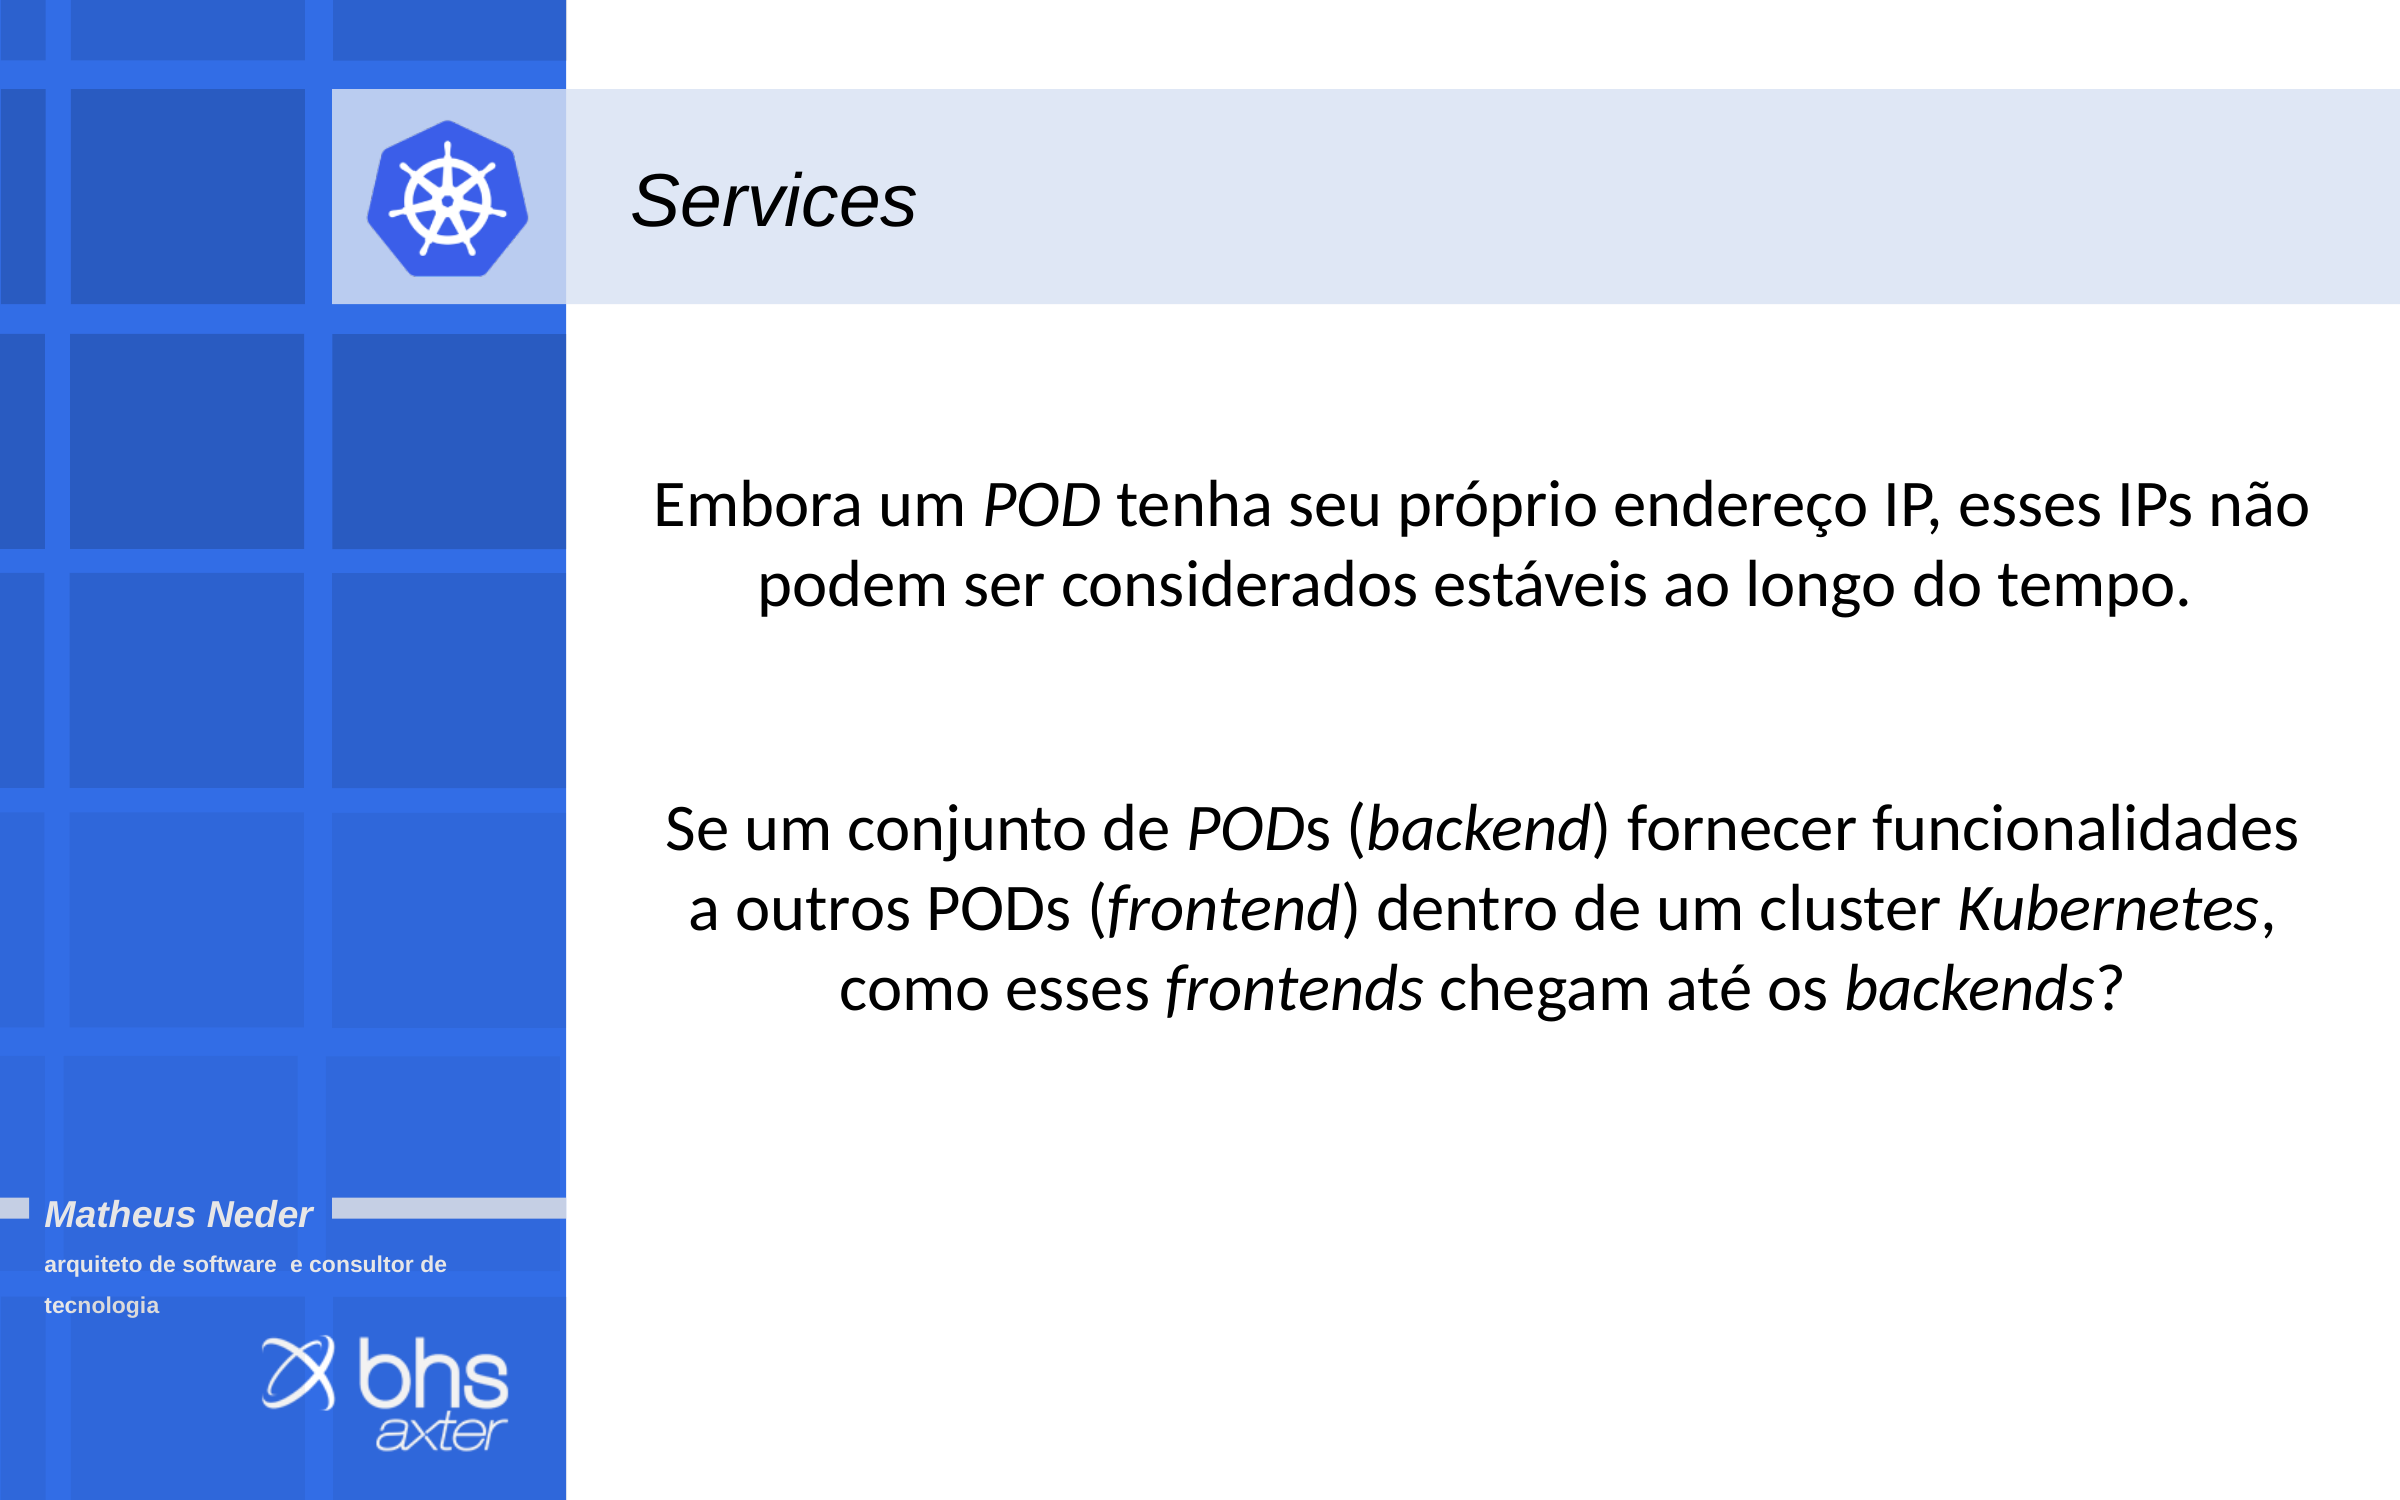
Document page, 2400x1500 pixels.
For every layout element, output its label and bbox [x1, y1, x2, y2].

text_box [0, 0, 2400, 1500]
